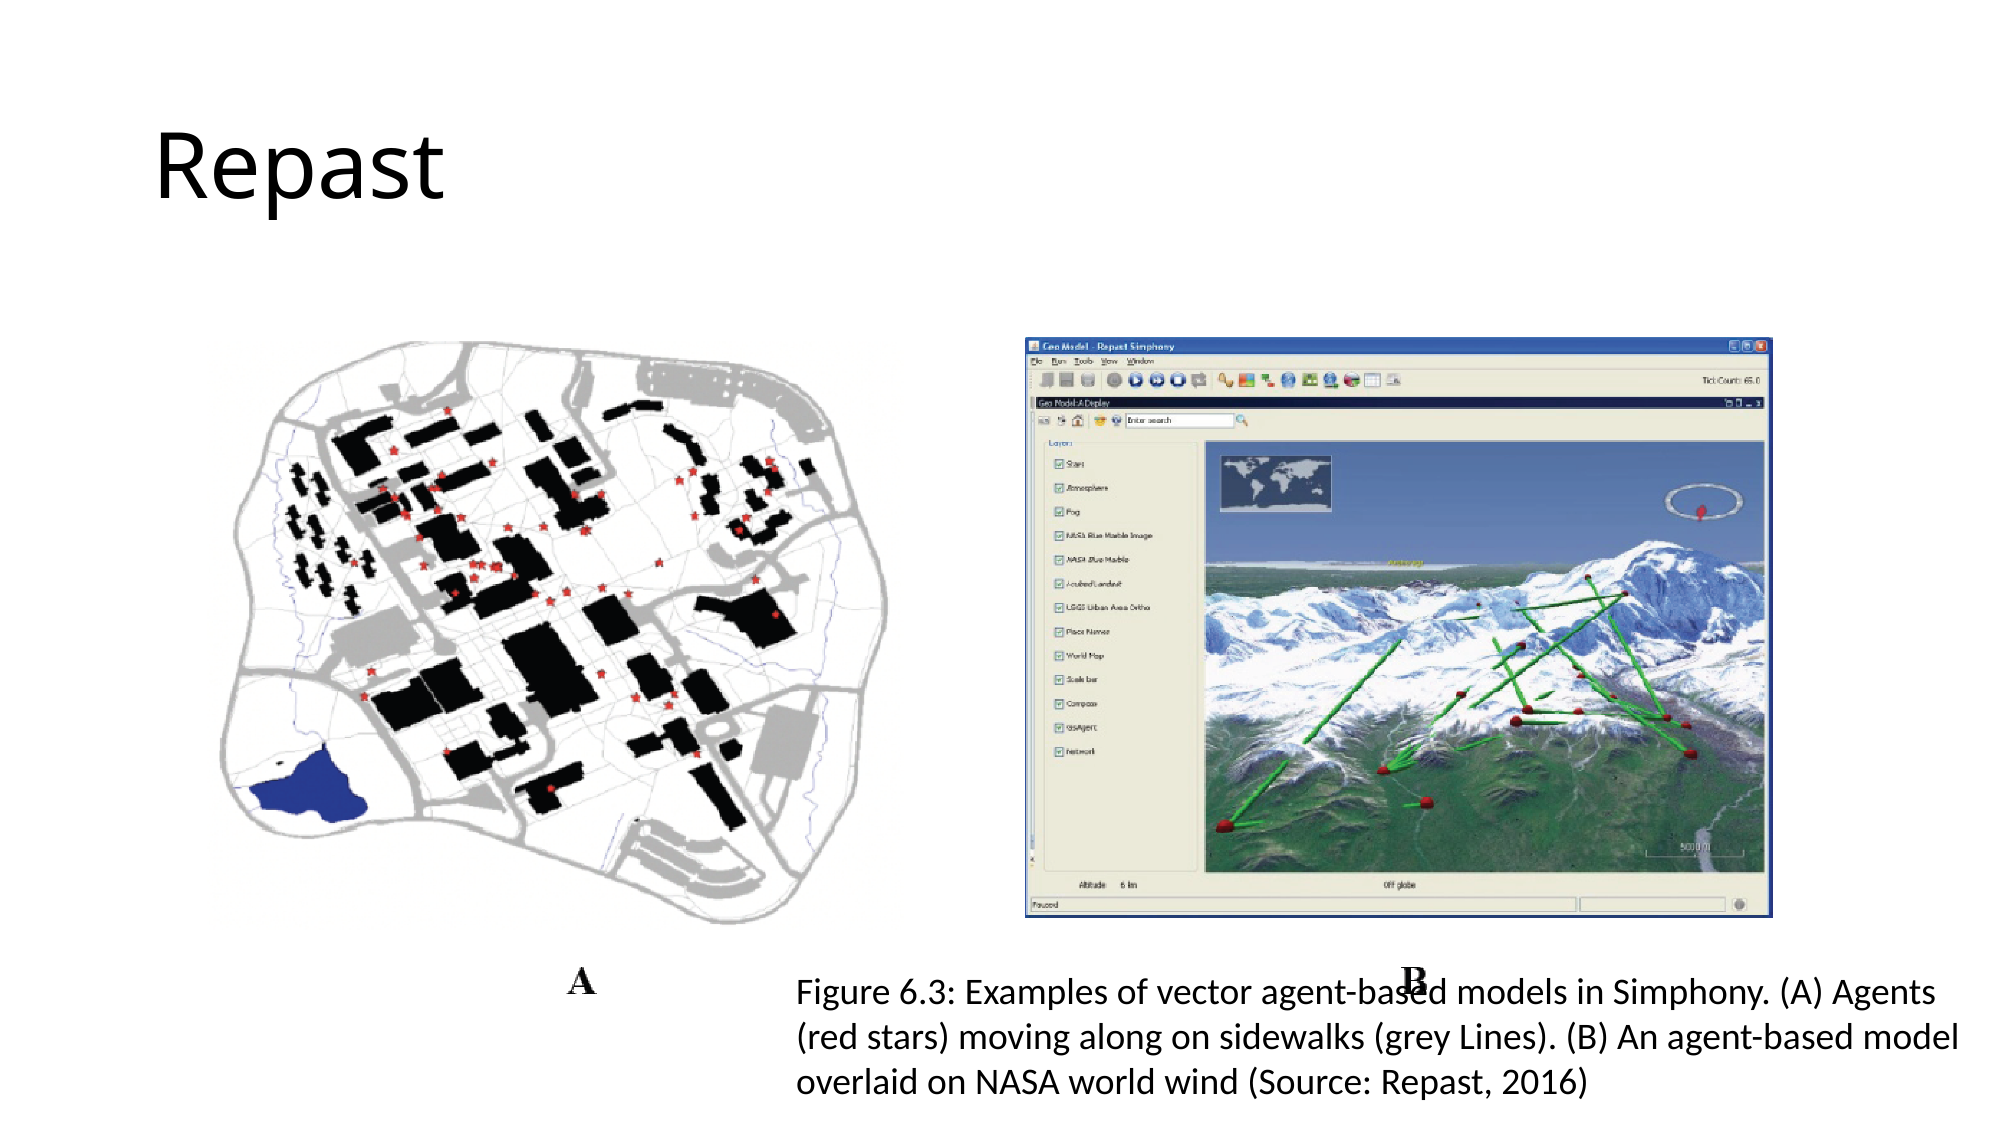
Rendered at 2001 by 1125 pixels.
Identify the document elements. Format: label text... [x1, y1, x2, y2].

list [207, 299, 1793, 1014]
title Repast [137, 59, 1863, 278]
text_box Figure 6.3: Examples of vector agent-based models in Simphony. (A) Agents (red stars) moving along on sidewalks (grey Lines). (B) An agent-based model overlaid on NASA world wind (Source: Repast, 2016) [781, 959, 2000, 1110]
